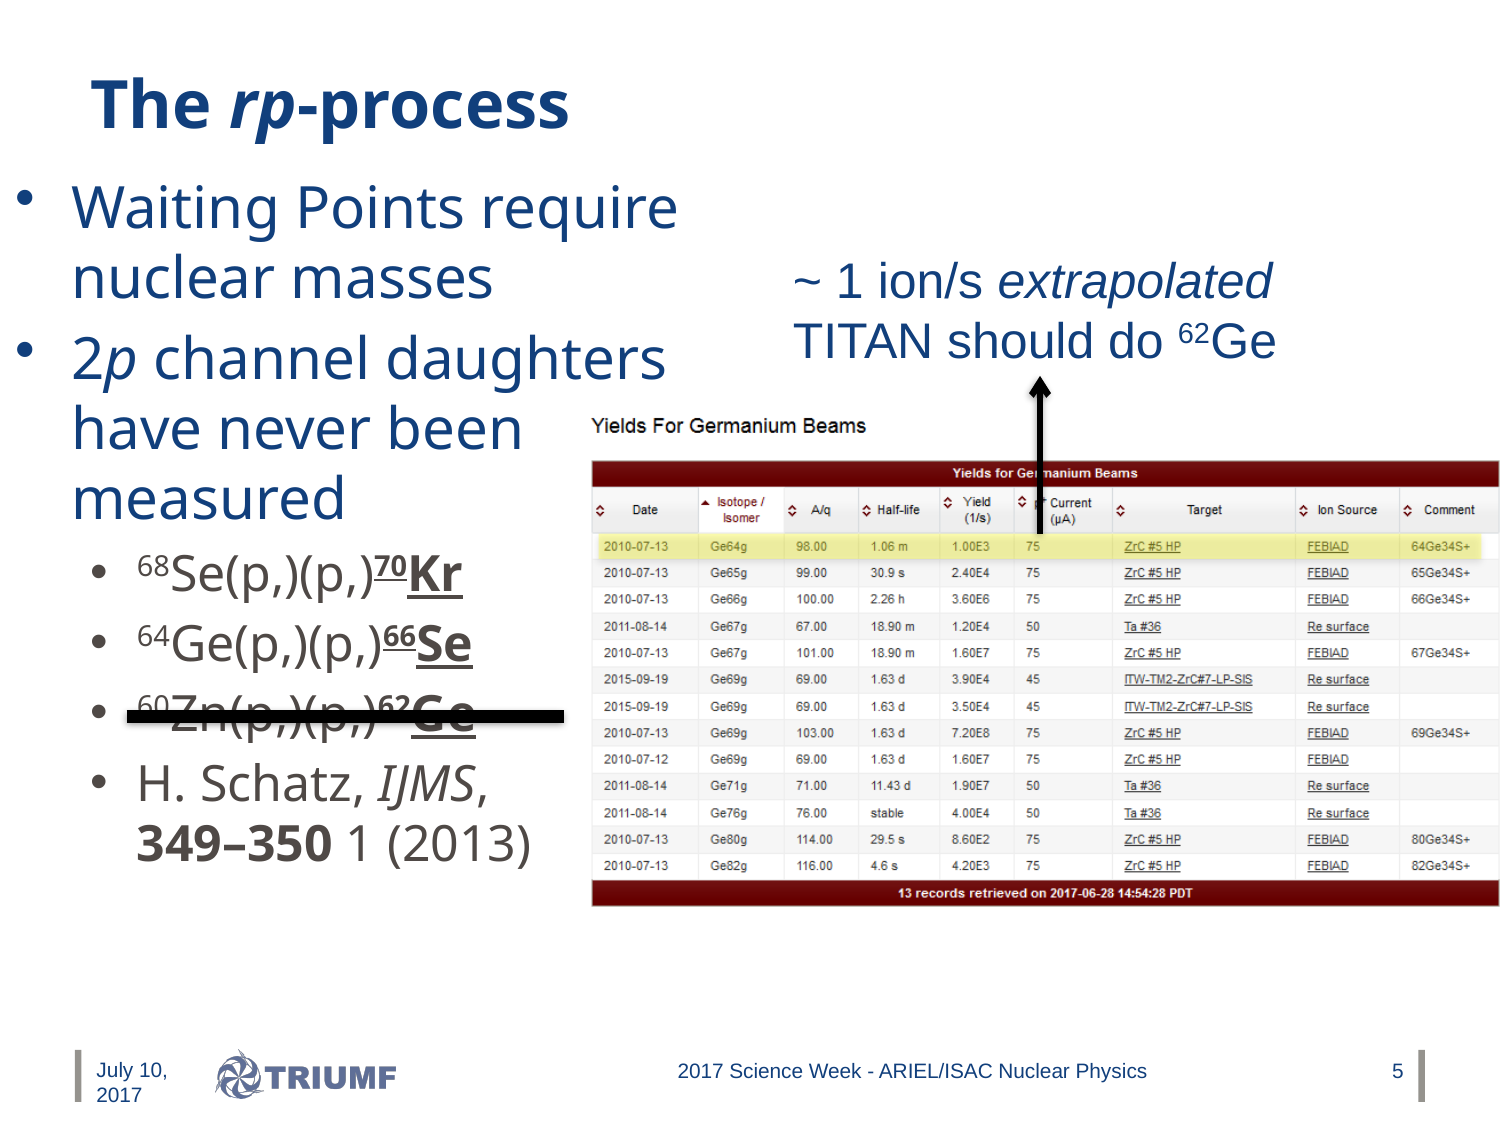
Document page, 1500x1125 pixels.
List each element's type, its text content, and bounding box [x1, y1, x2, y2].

slide_number 5 [1182, 1049, 1419, 1125]
title The rp-process [74, 44, 1426, 176]
text_box ~ 1 ion/s extrapolated TITAN should do 62Ge [778, 241, 1302, 376]
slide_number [81, 1048, 213, 1125]
footer 2017 Science Week - ARIEL/ISAC Nuclear Physics [394, 1049, 1163, 1125]
picture [579, 405, 1500, 949]
